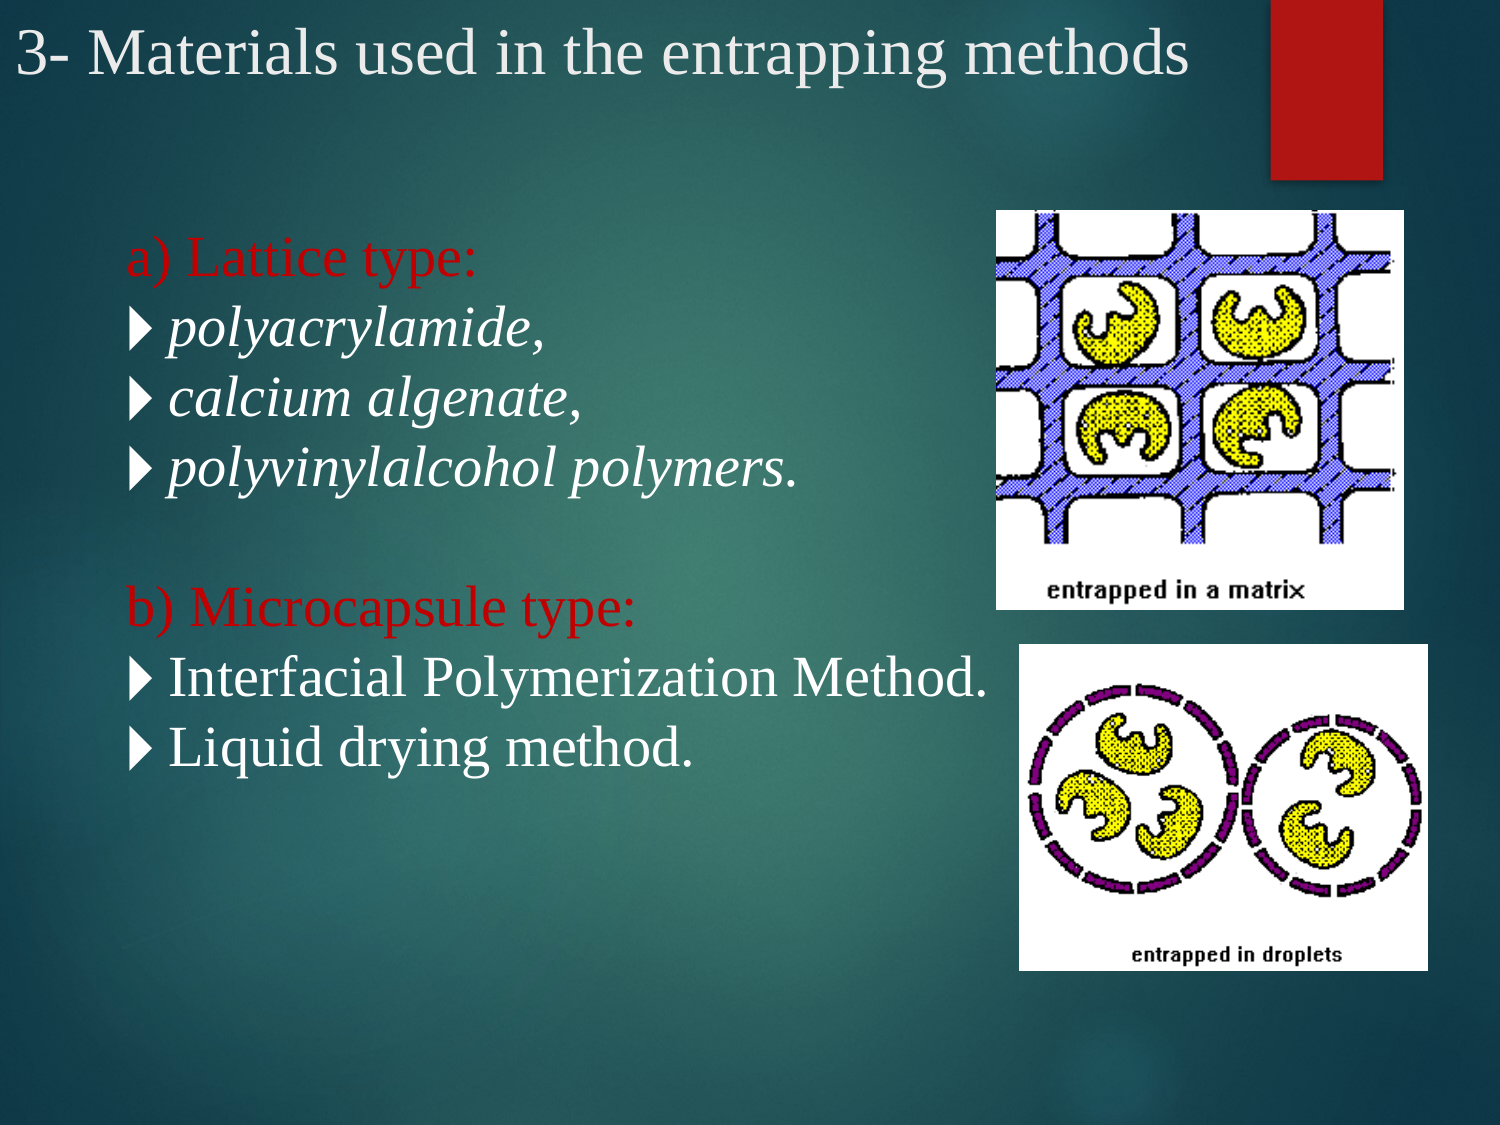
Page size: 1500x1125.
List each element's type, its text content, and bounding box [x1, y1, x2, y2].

title 3- Materials used in the entrapping methods [0, 0, 1350, 188]
picture [0, 0, 1500, 1125]
text_box a) Lattice type: polyacrylamide, calcium algenate, polyvinylalcohol polymers. b) Microcapsule type: Interfacial Polymerization Method. Liquid drying method. [93, 210, 1008, 996]
